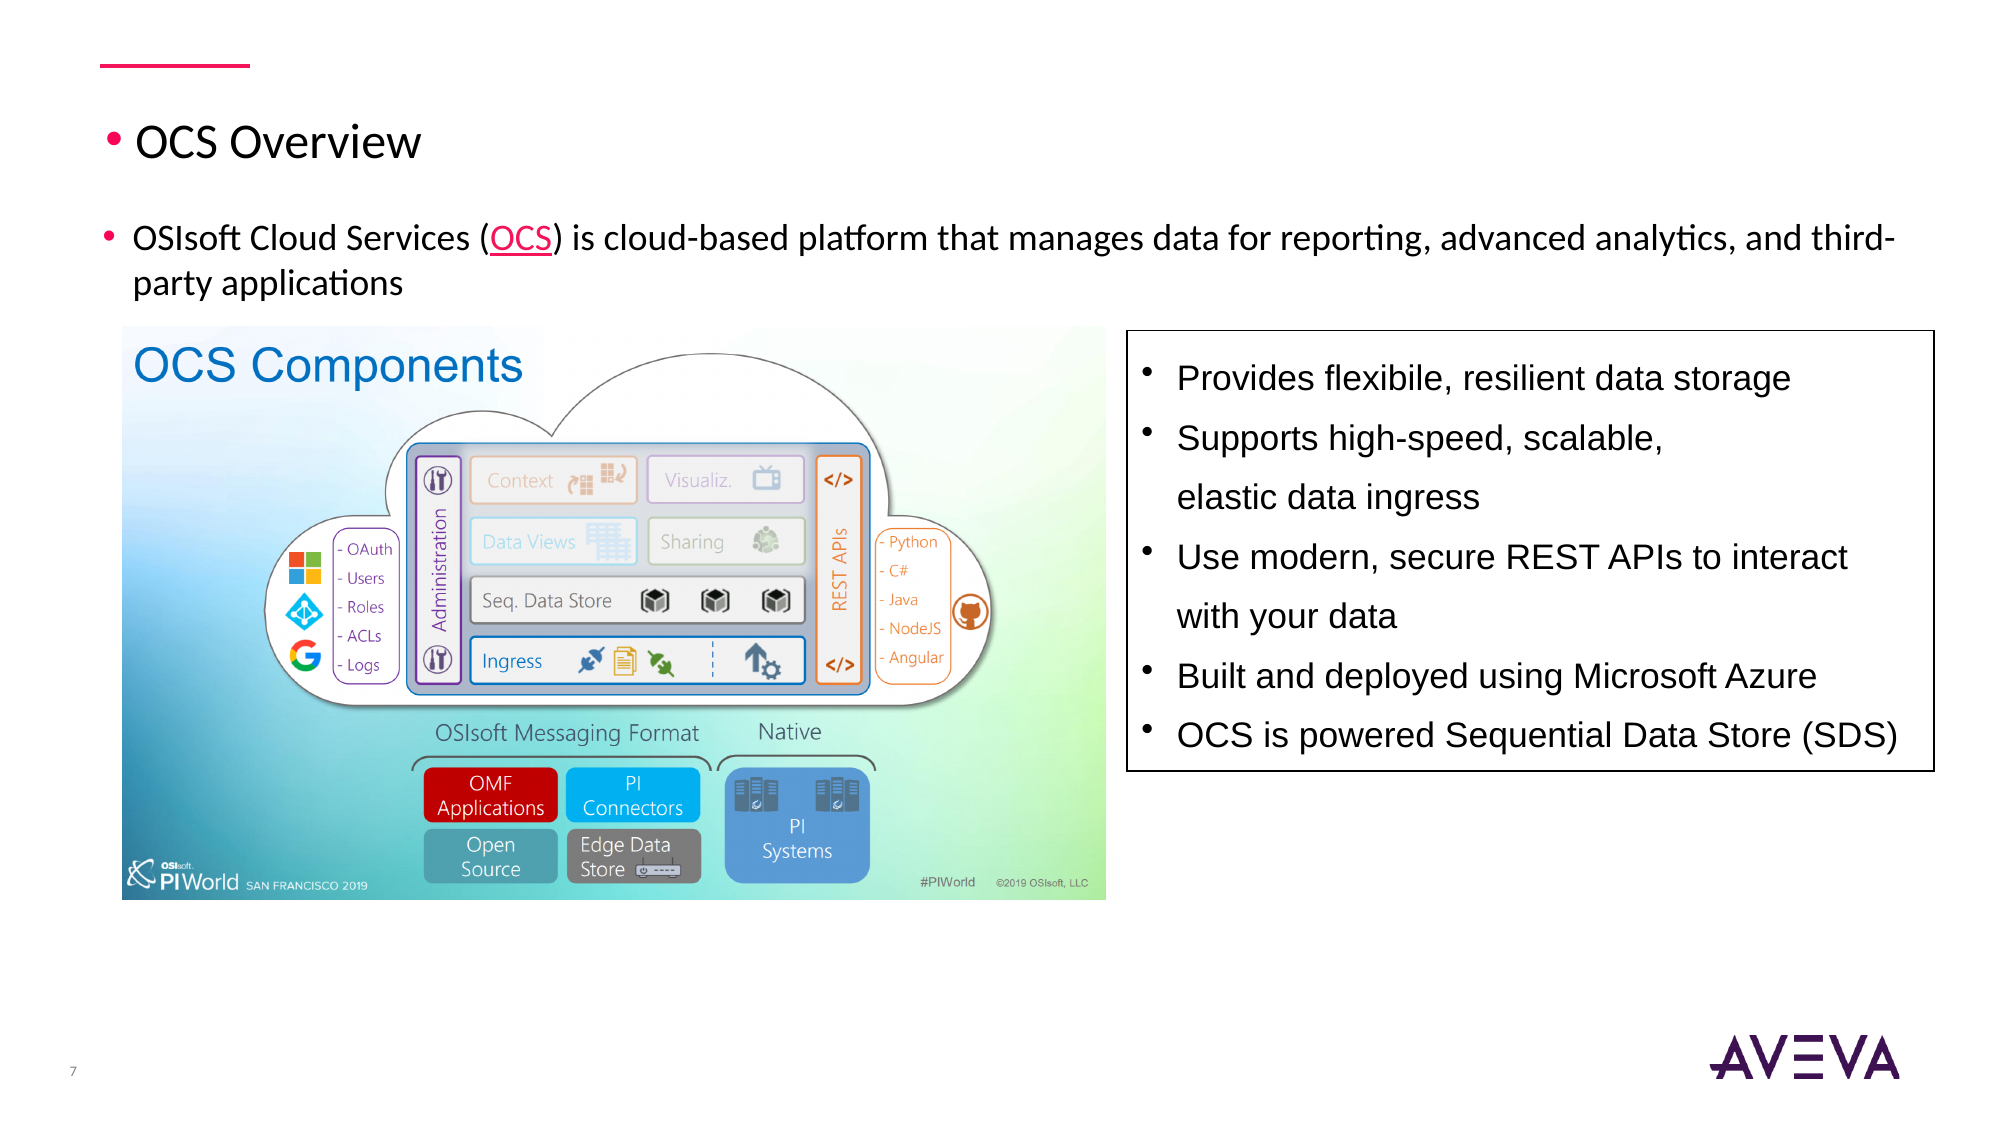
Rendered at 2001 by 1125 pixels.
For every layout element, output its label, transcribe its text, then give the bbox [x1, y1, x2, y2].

text_box Provides flexibile, resilient data storage Supports high-speed, scalable, elastic data ingress Use modern, secure REST APIs to interact with your data Built and deployed using Microsoft Azure OCS is powered Sequential Data Store (SDS) [1126, 330, 1934, 772]
picture [122, 326, 1106, 900]
slide_number 7 [41, 1049, 77, 1080]
list OSIsoft Cloud Services (OCS) is cloud-based platform that manages data for reporting, advanced analytics, and third-party applications [102, 213, 1903, 330]
text_box OCS Overview [105, 108, 1906, 177]
